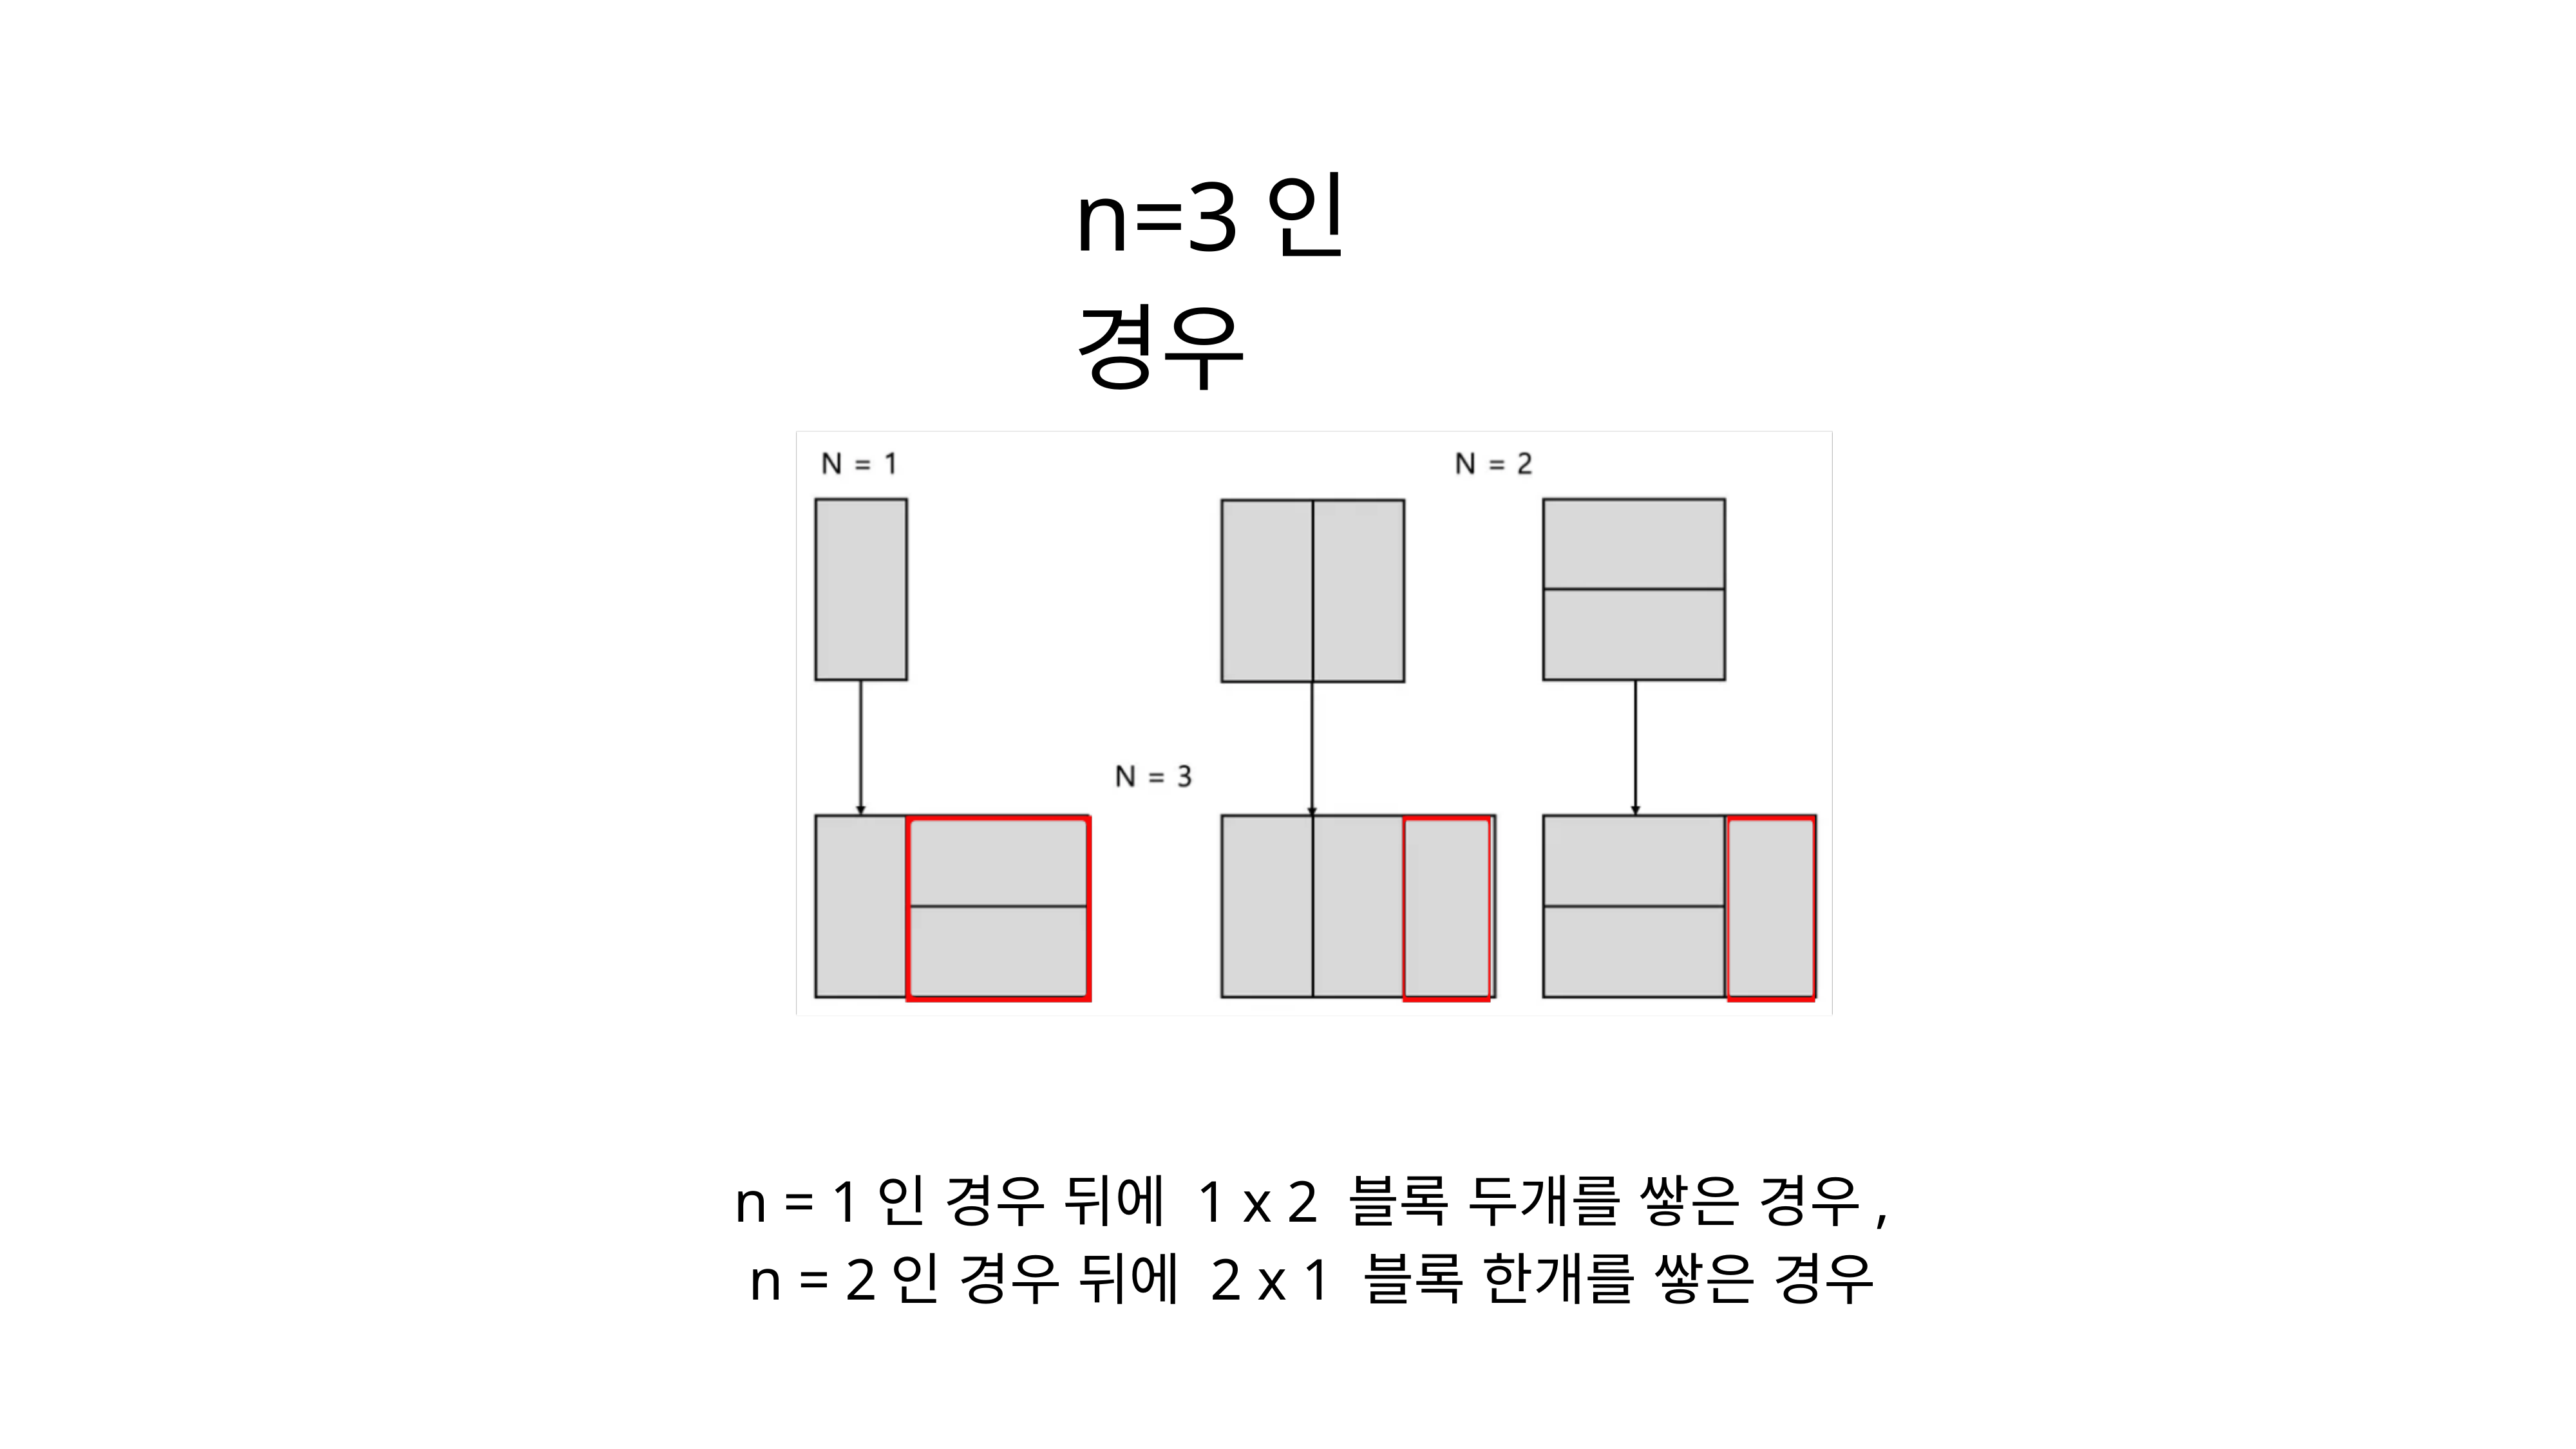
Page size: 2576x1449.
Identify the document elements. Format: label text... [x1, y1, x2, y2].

text_box n = 1인 경우 뒤에 1 x 2 블록 두개를 쌓은 경우, n = 2인 경우 뒤에 2 x 1 블록 한개를 쌓은 경우 [724, 1150, 2062, 1309]
picture [795, 430, 1835, 1018]
text_box n=3인 경우 [1064, 133, 1540, 266]
